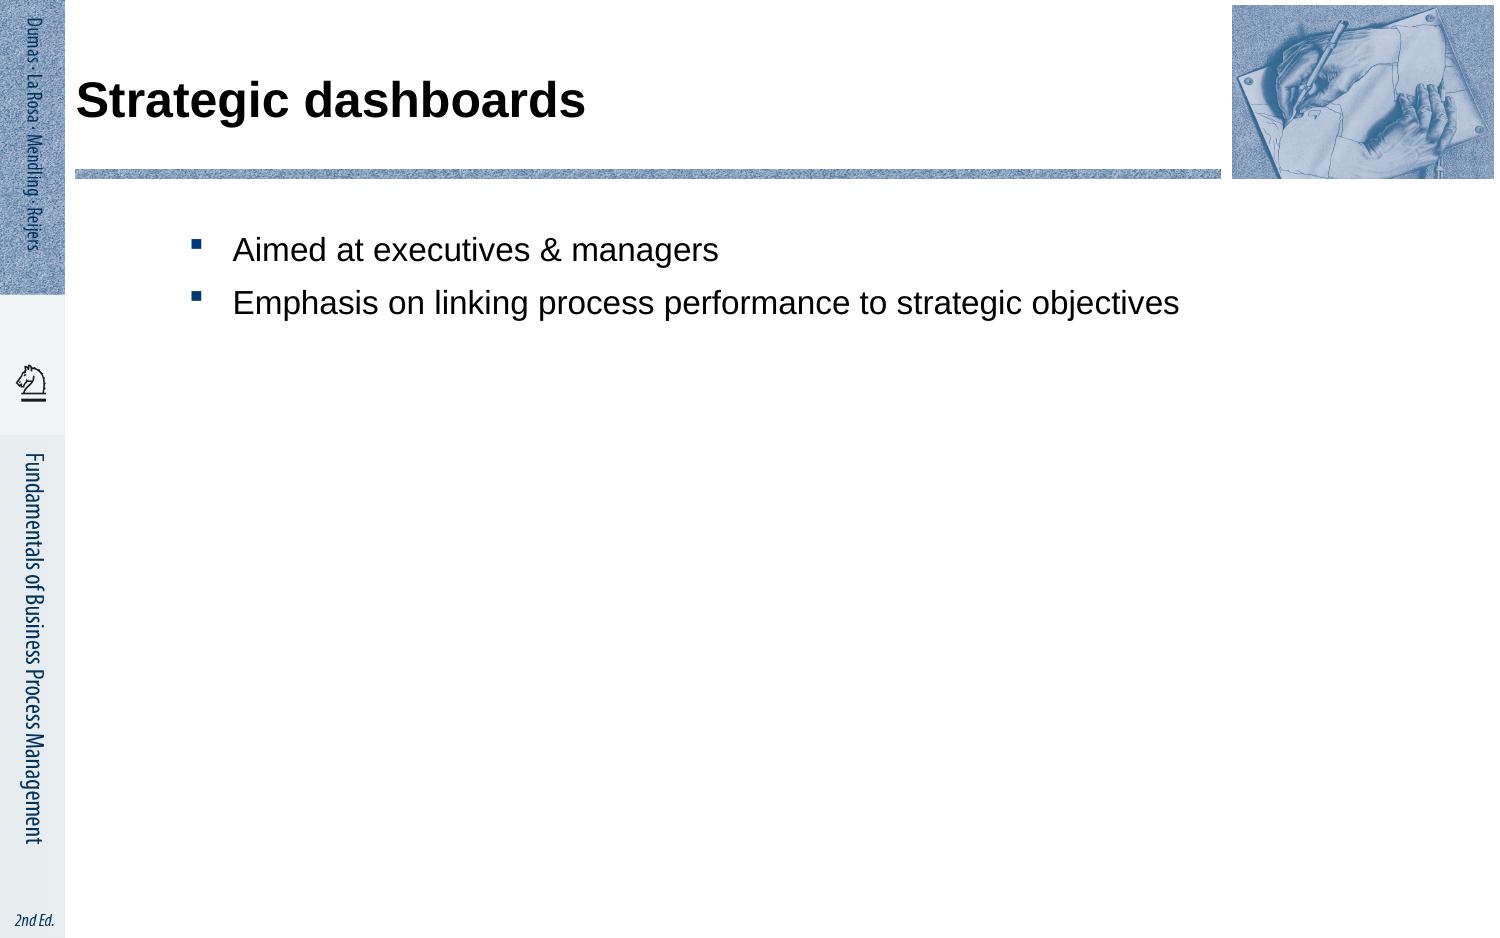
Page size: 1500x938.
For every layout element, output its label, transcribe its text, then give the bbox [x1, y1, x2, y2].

picture [1232, 5, 1494, 179]
title Strategic dashboards [75, 22, 1198, 172]
picture [75, 169, 1221, 179]
picture [0, 0, 65, 938]
list Aimed at executives & managers Emphasis on linking process performance to strategic objectives [188, 221, 1302, 804]
